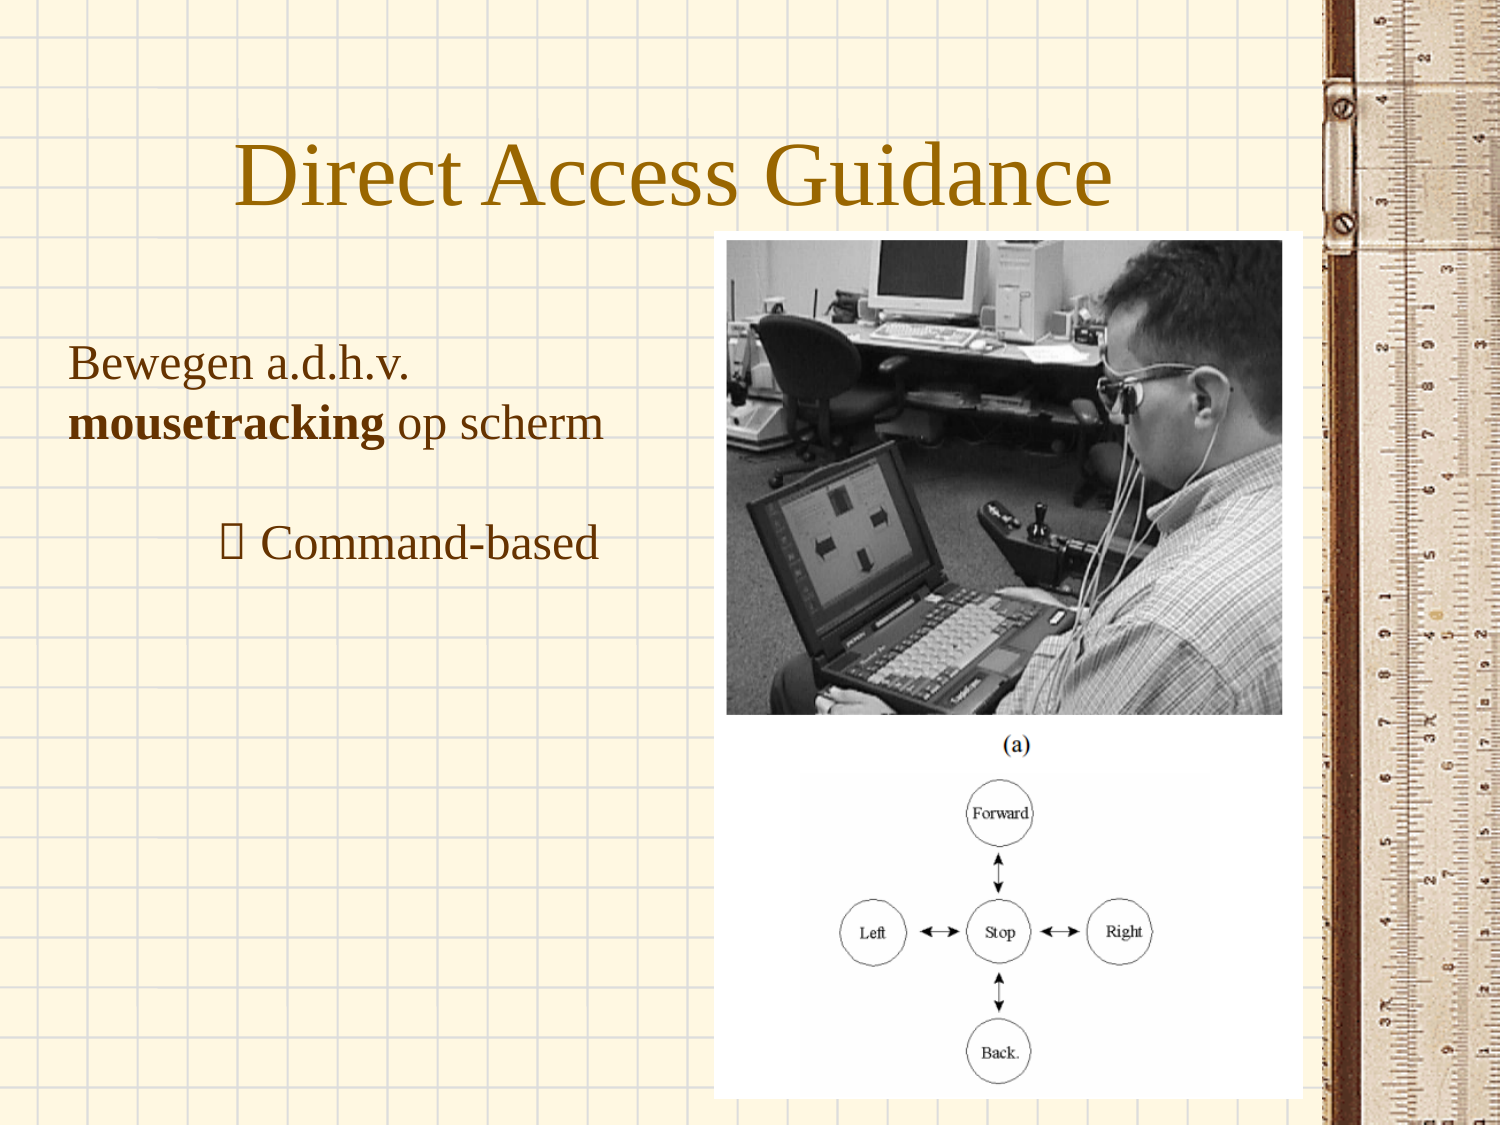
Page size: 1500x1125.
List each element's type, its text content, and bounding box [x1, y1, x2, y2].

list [714, 231, 1303, 1099]
picture [1322, 0, 1500, 1125]
text_box Bewegen a.d.h.v. mousetracking op scherm  Command-based [53, 321, 703, 577]
title Direct Access Guidance [37, 75, 1313, 263]
